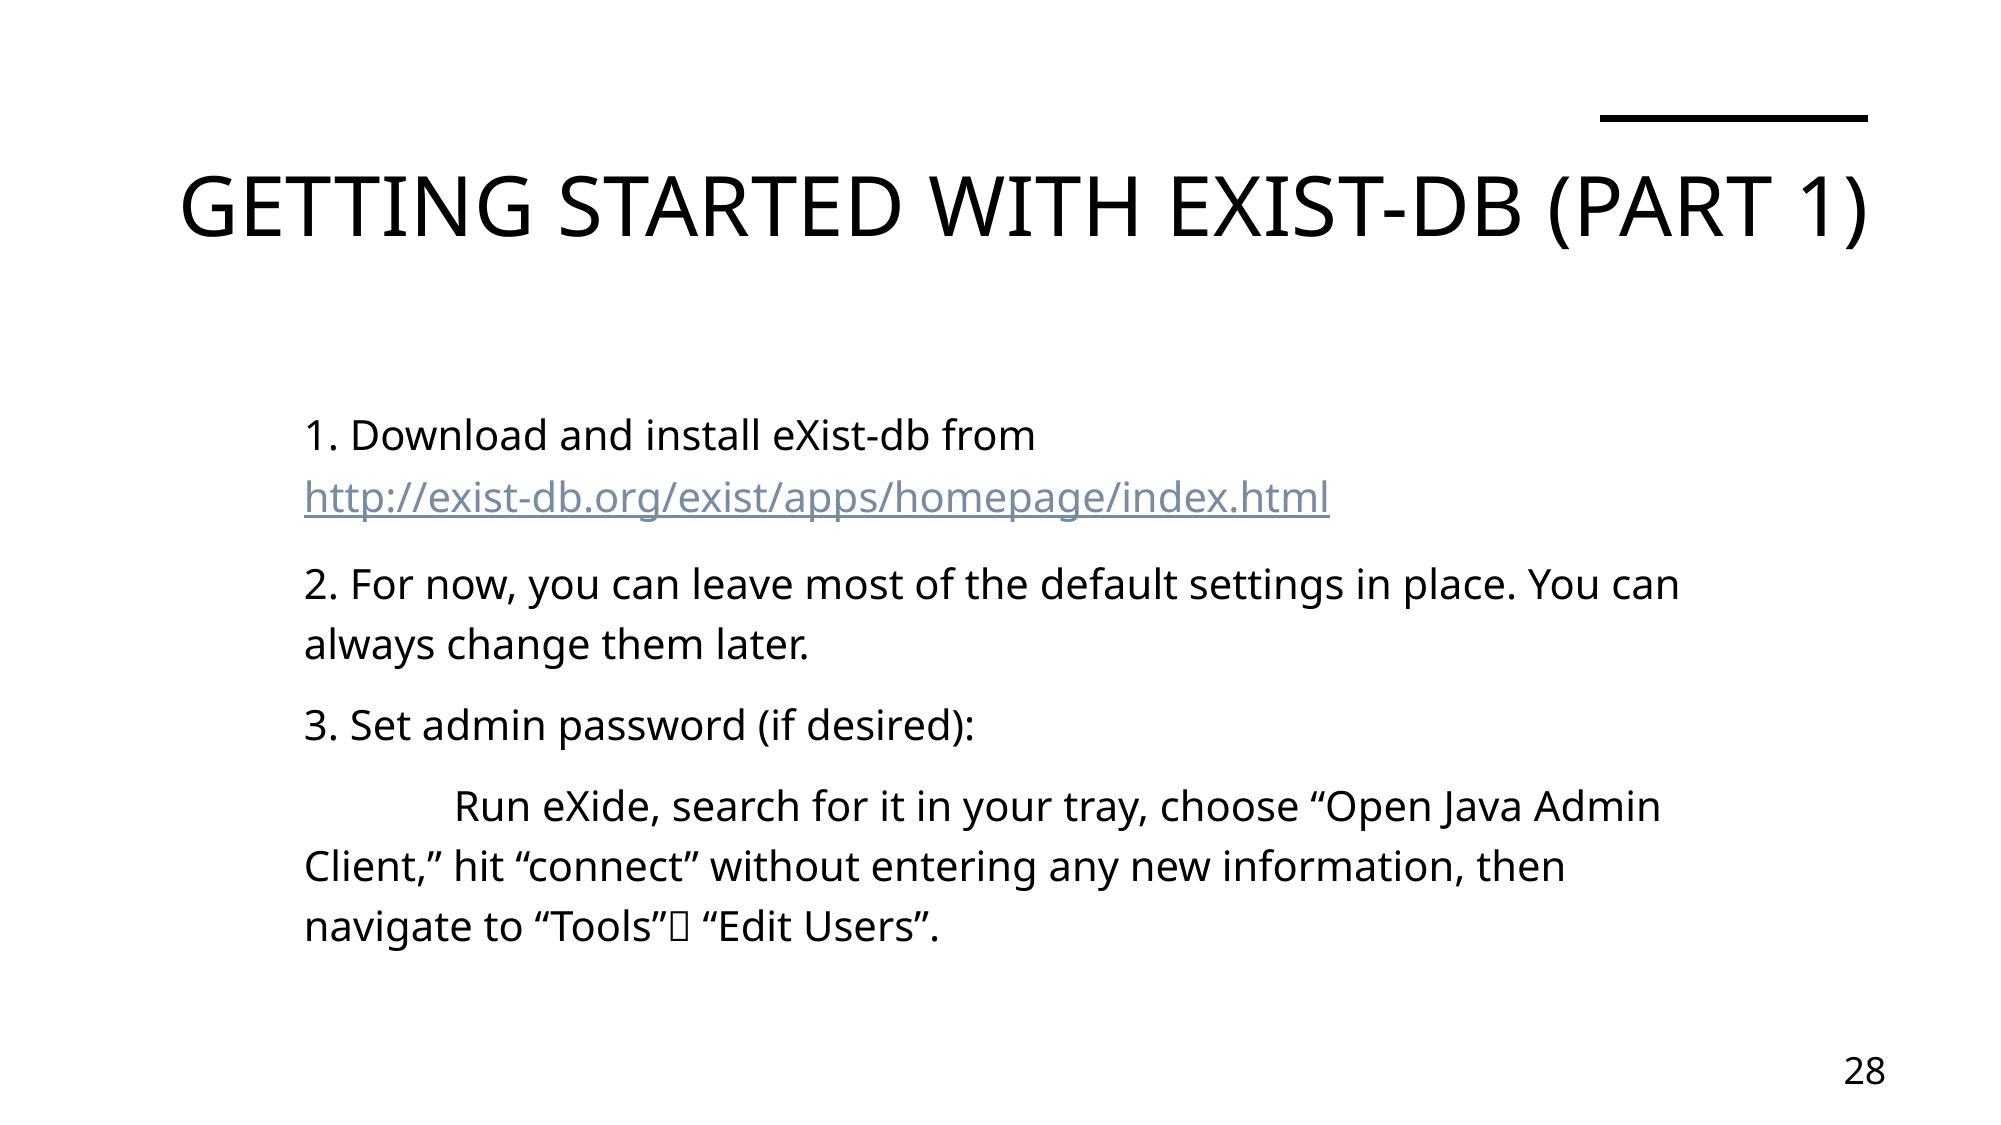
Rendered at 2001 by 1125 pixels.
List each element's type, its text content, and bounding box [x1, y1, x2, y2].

slide_number 28 [1791, 1042, 1902, 1103]
list 1. Download and install eXist-db from http://exist-db.org/exist/apps/homepage/index.html 2. For now, you can leave most of the default settings in place. You can always change them later. 3. Set admin password (if desired): Run eXide, search for it in your tray, choose “Open Java Admin Client,” hit “connect” without entering any new information, then navigate to “Tools” “Edit Users”. [289, 391, 1711, 935]
title Getting Started with eXist-DB (Part 1) [114, 145, 1886, 319]
